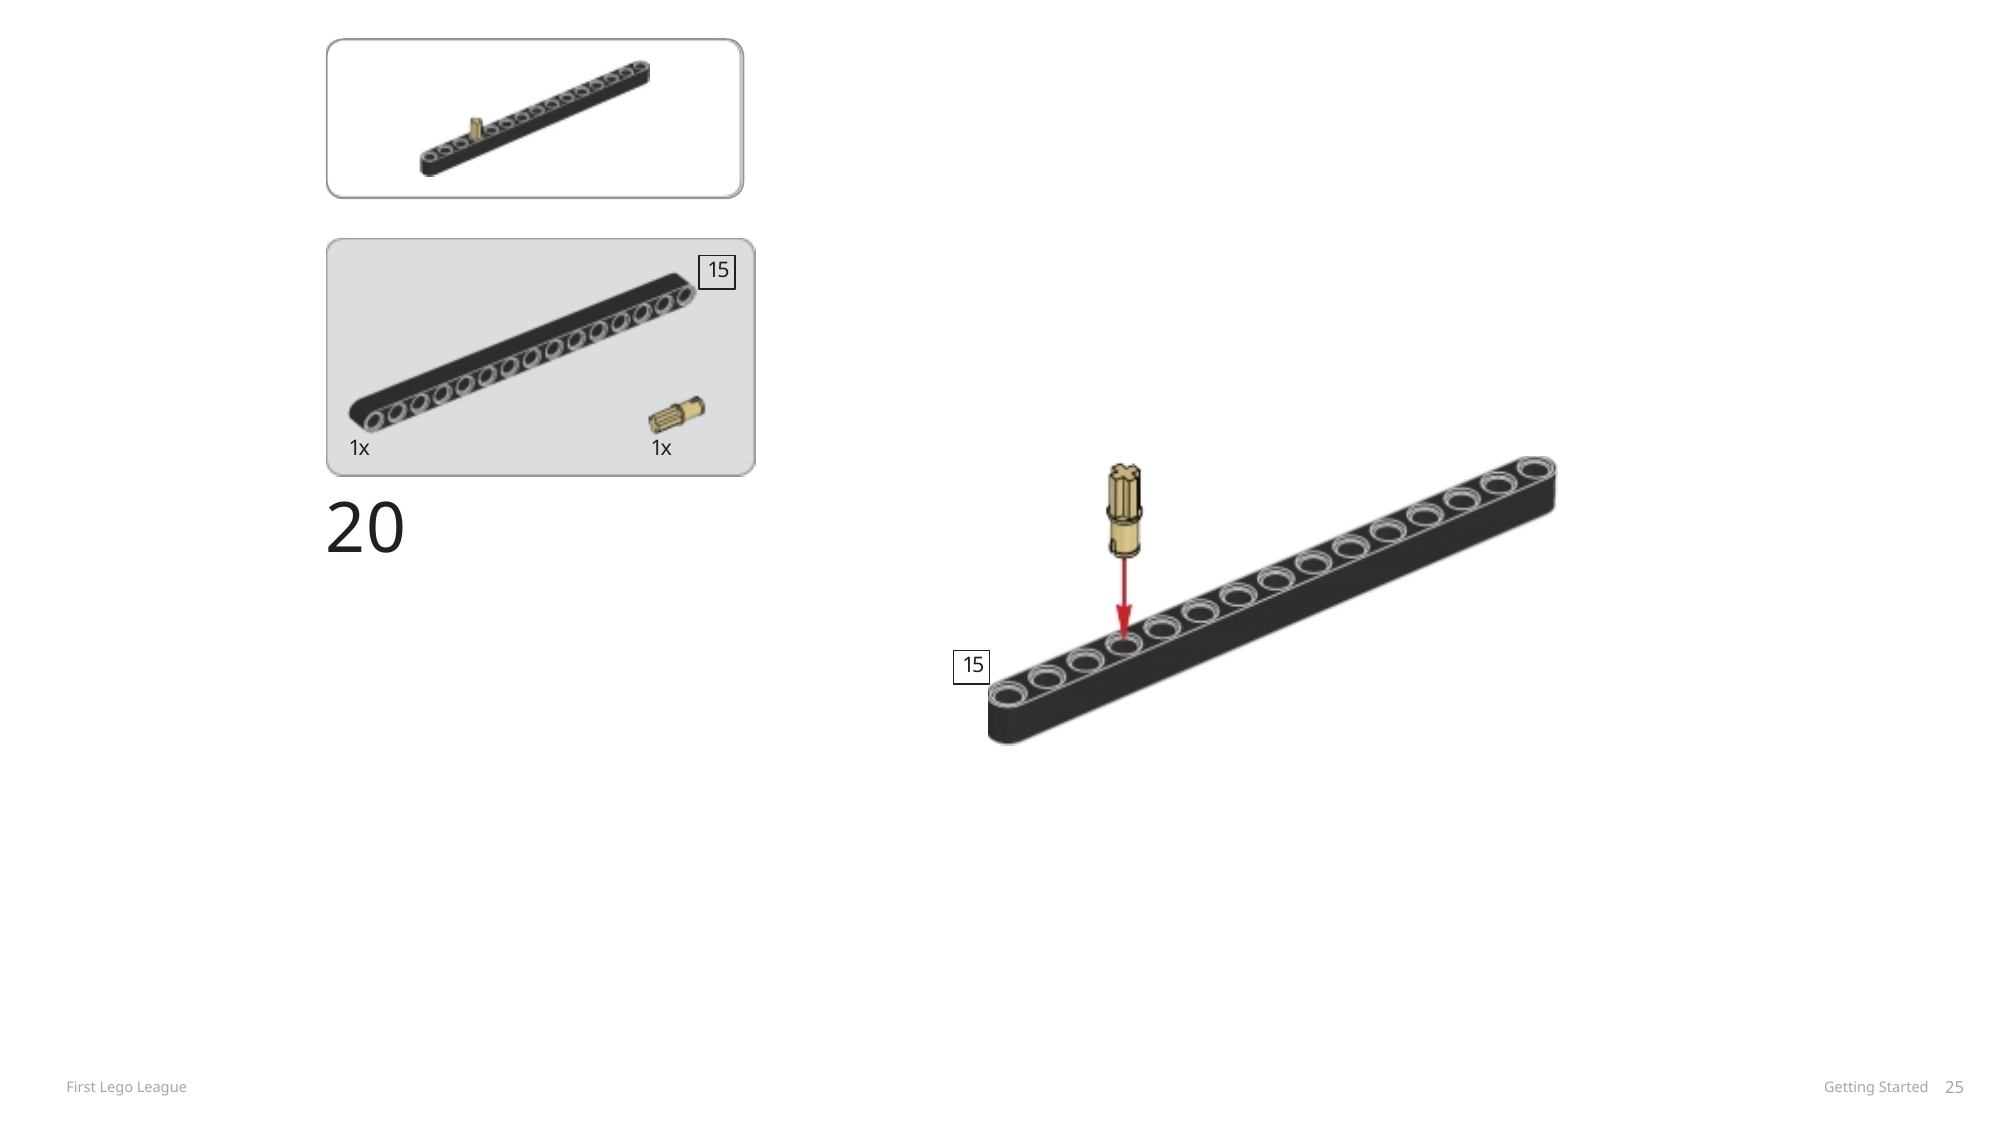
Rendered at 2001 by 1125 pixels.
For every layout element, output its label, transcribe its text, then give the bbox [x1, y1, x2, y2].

picture [988, 456, 1560, 746]
picture [326, 238, 756, 477]
text_box 20 [325, 481, 414, 575]
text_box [324, 36, 746, 201]
text_box 15 [953, 650, 988, 685]
